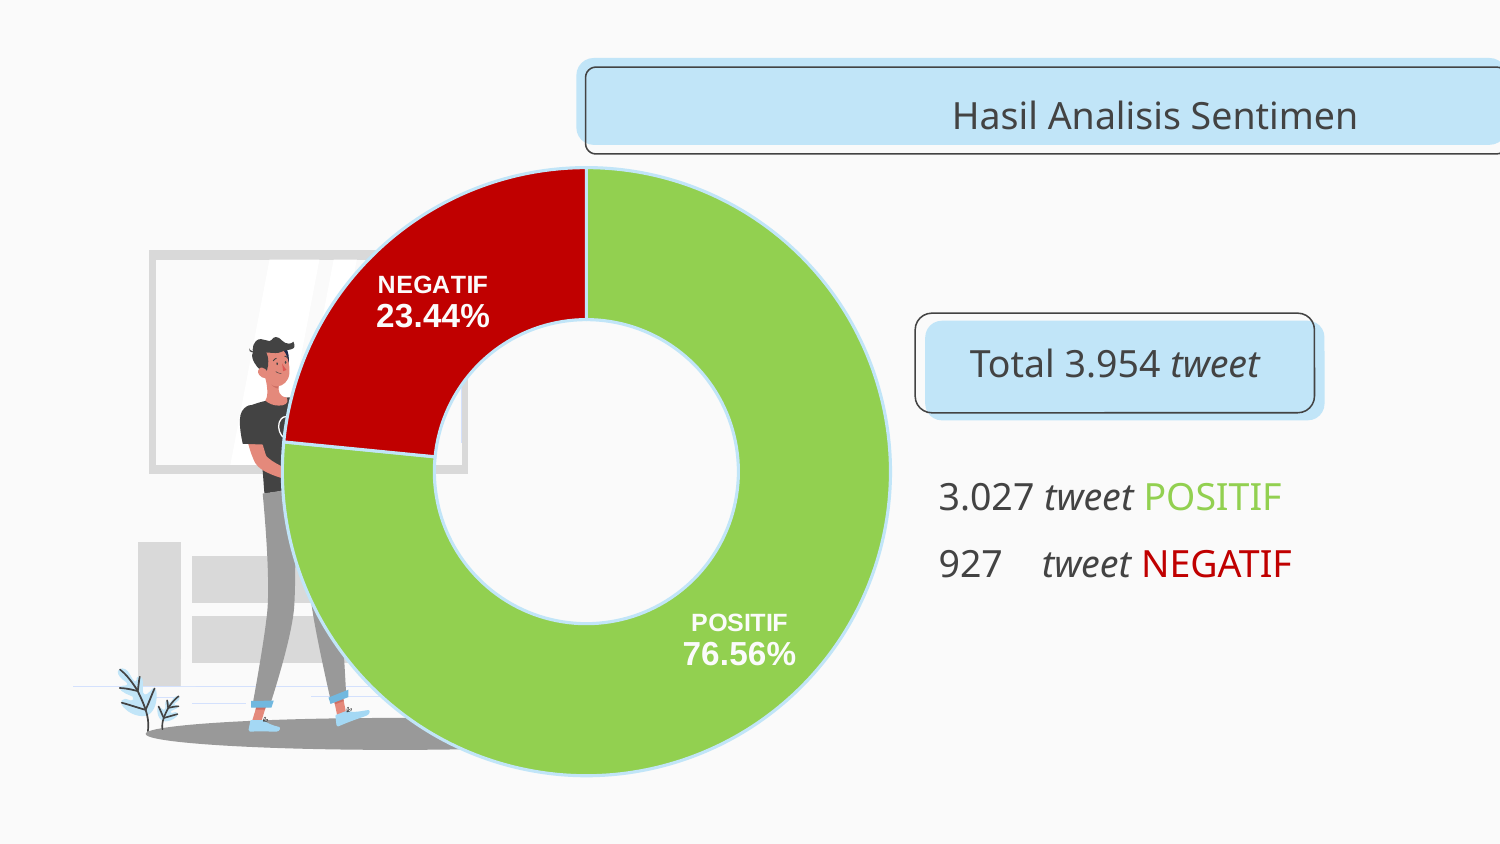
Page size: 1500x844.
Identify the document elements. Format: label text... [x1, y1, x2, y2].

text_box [117, 668, 158, 732]
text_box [73, 249, 205, 751]
text_box [967, 322, 1325, 421]
text_box [967, 313, 1315, 413]
text_box 3.027 tweet POSITIF 927 tweet NEGATIF [967, 430, 1323, 605]
title Hasil Analisis Sentimen [849, 75, 1374, 154]
chart [210, 153, 962, 789]
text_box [156, 695, 181, 730]
